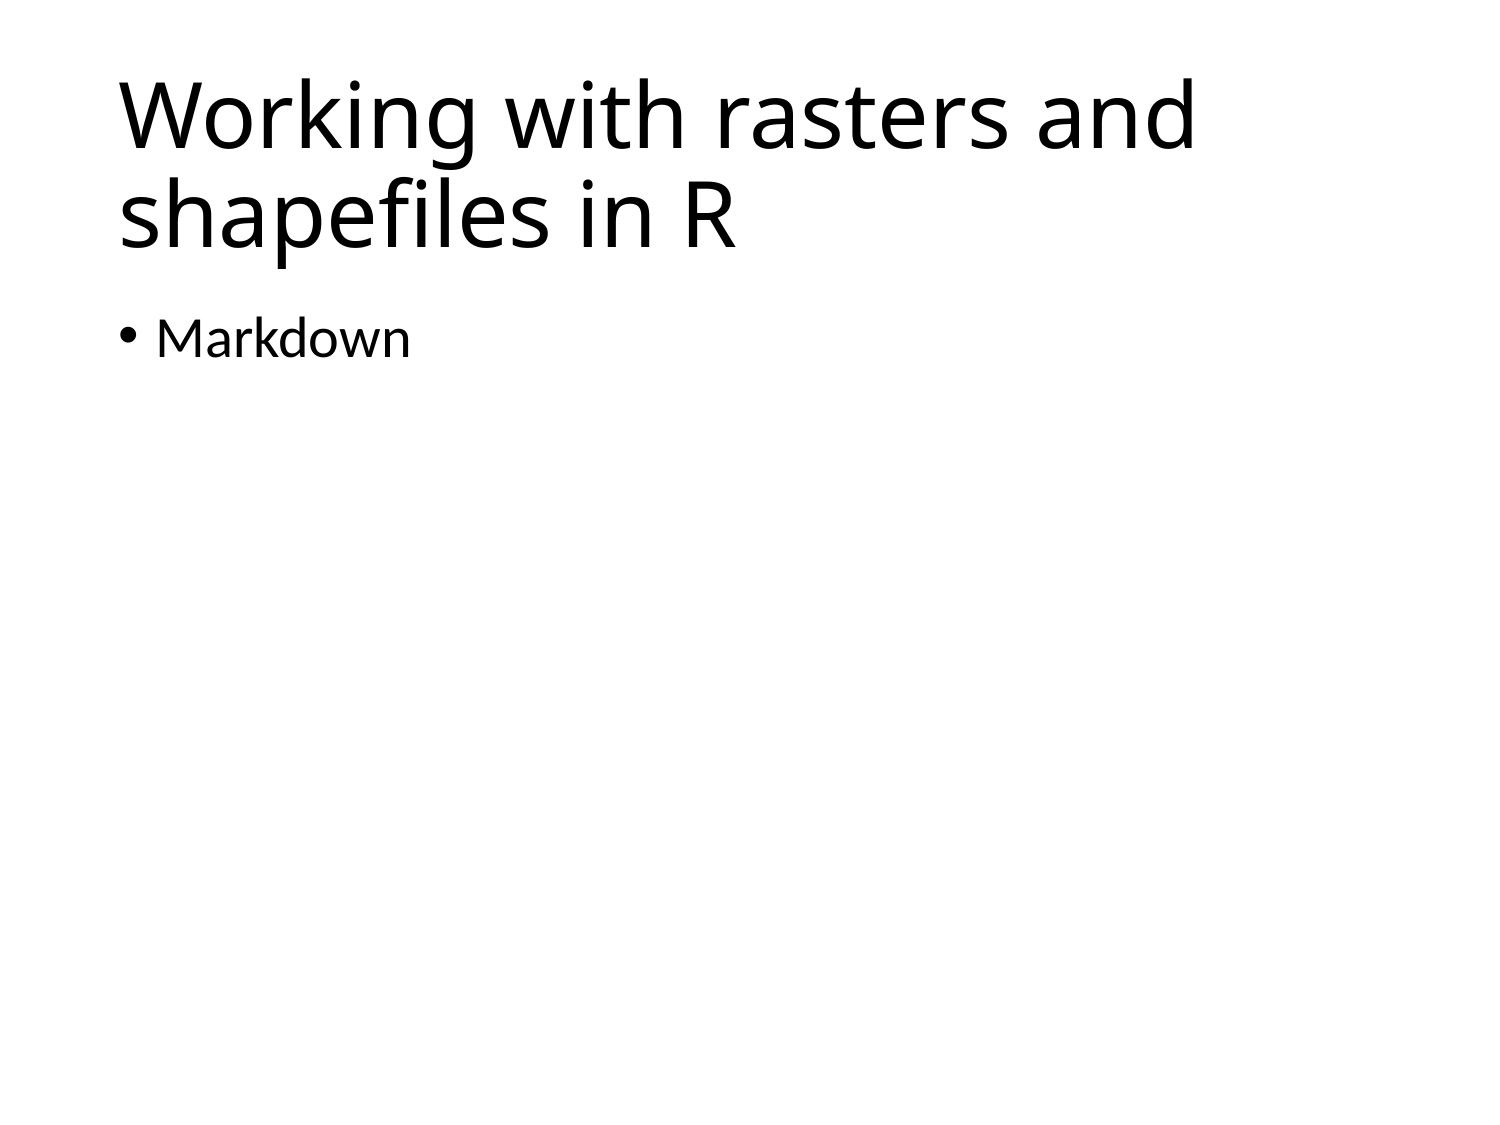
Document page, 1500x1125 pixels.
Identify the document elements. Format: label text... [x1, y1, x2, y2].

list Markdown [103, 299, 1397, 1014]
title Working with rasters and shapefiles in R [103, 59, 1397, 278]
